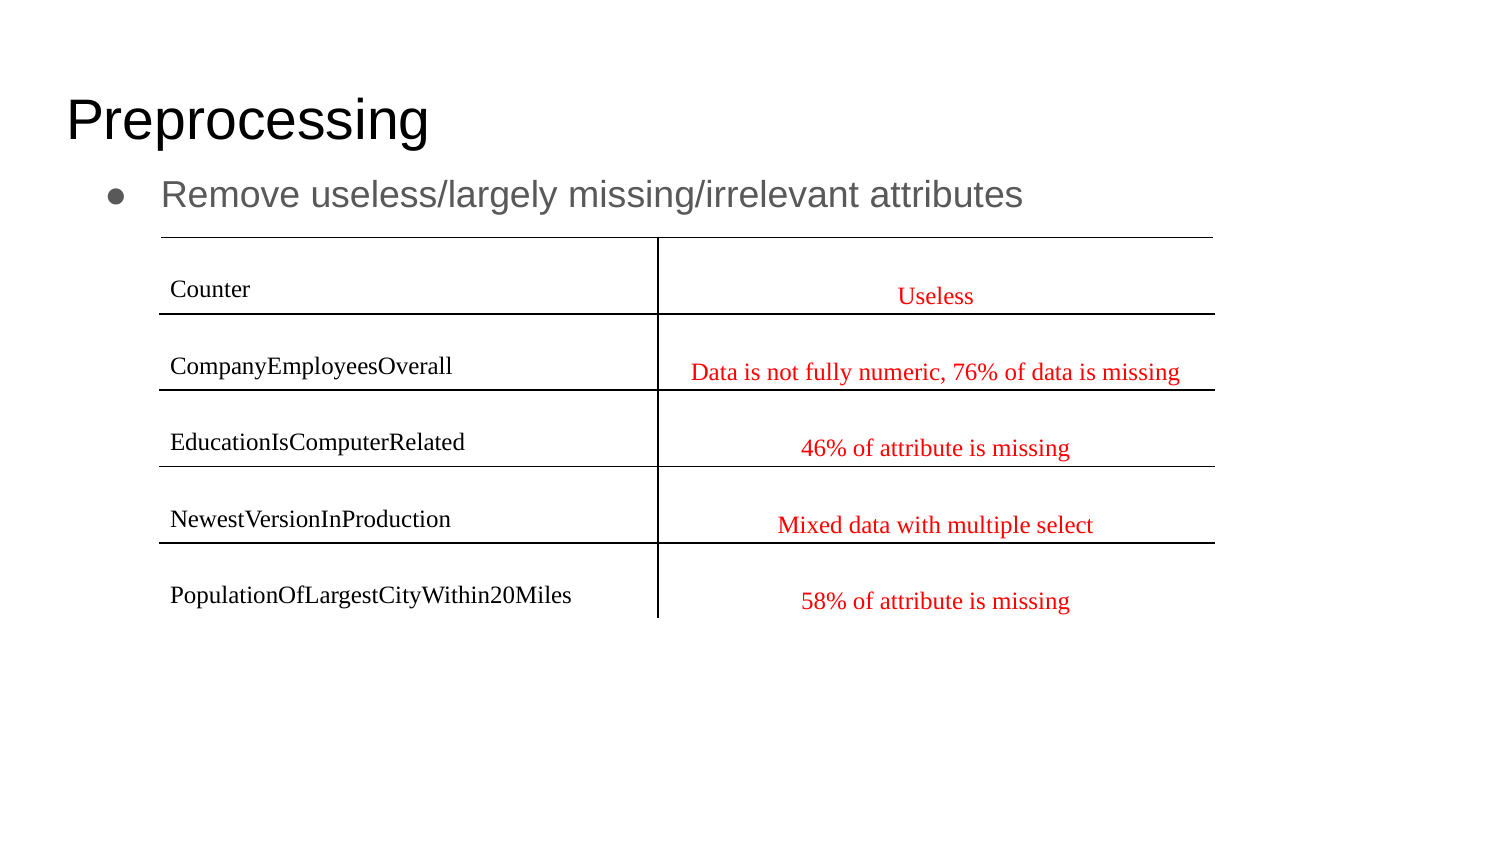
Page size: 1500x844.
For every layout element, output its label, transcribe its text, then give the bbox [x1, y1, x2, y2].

title Preprocessing [51, 72, 1449, 167]
table_cell 46% of attribute is missing [659, 391, 1213, 466]
table_cell Data is not fully numeric, 76% of data is missing [659, 315, 1213, 389]
table_cell NewestVersionInProduction [161, 467, 657, 542]
table_header Counter [161, 238, 657, 313]
table_cell Mixed data with multiple select [659, 467, 1213, 542]
table_cell PopulationOfLargestCityWithin20Miles [161, 544, 657, 618]
table_cell CompanyEmployeesOverall [161, 315, 657, 389]
table_cell 58% of attribute is missing [659, 544, 1213, 618]
table_cell EducationIsComputerRelated [161, 391, 657, 466]
list Remove useless/largely missing/irrelevant attributes [70, 152, 1469, 713]
table_header Useless [659, 238, 1213, 313]
